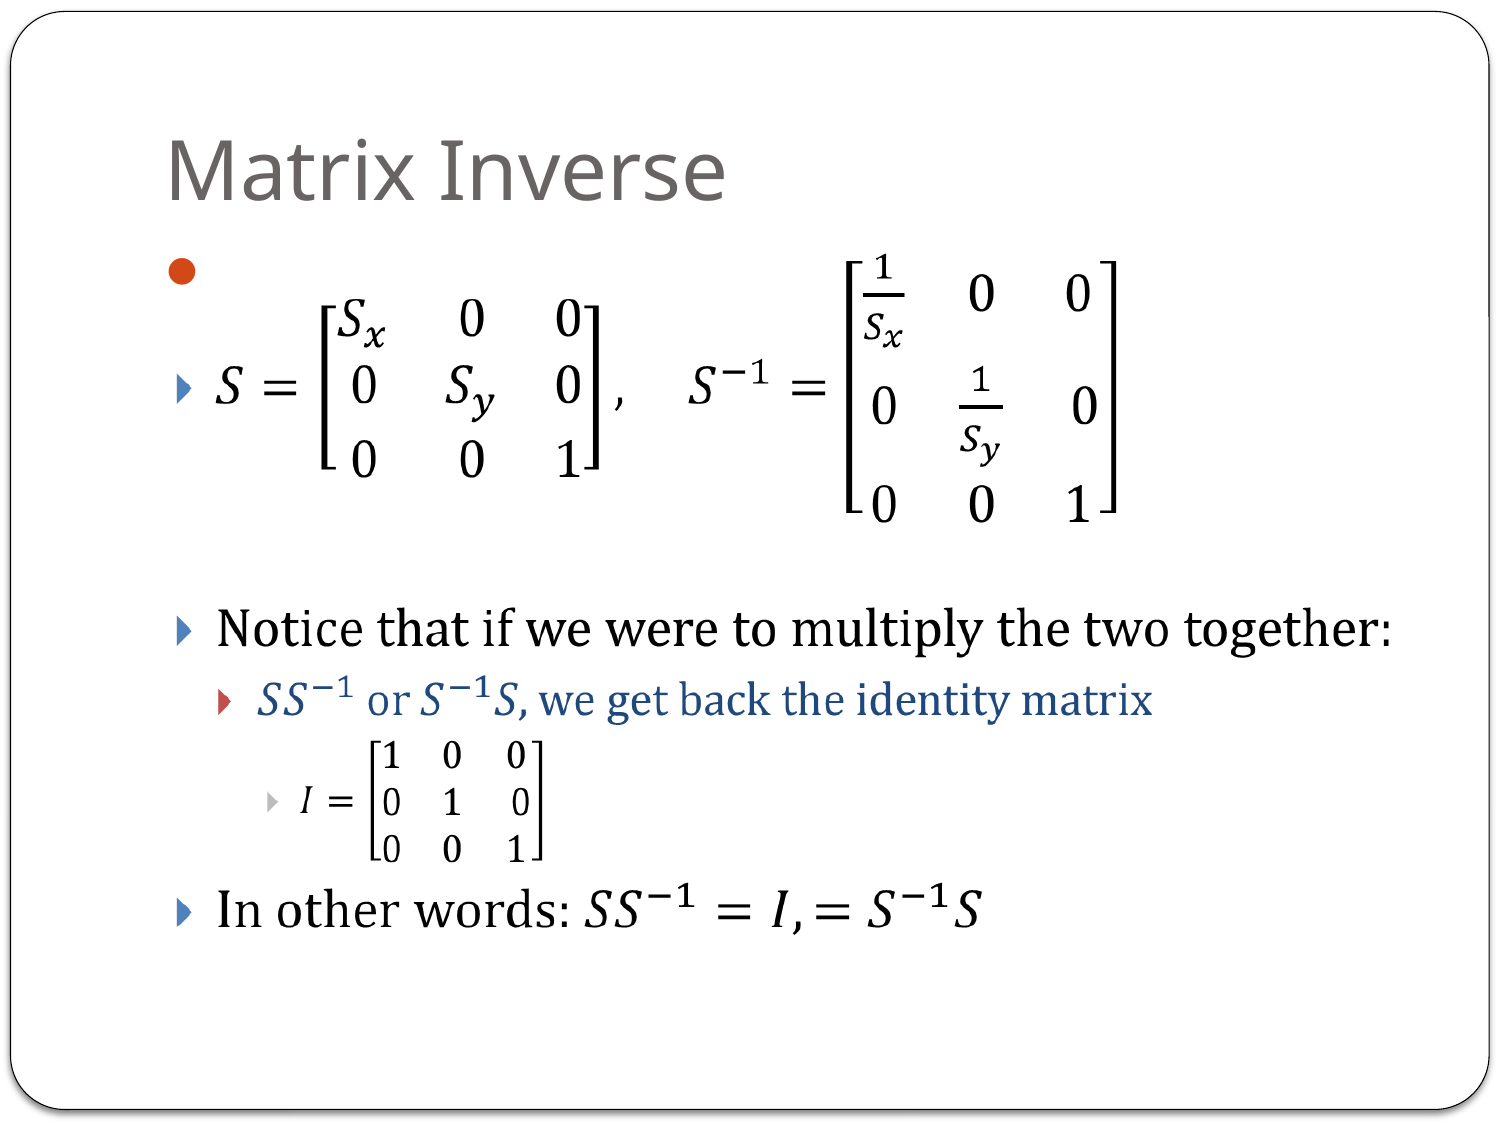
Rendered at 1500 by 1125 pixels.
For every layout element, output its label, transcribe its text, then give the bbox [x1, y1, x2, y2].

list [150, 237, 1425, 988]
title Matrix Inverse [150, 45, 1425, 233]
